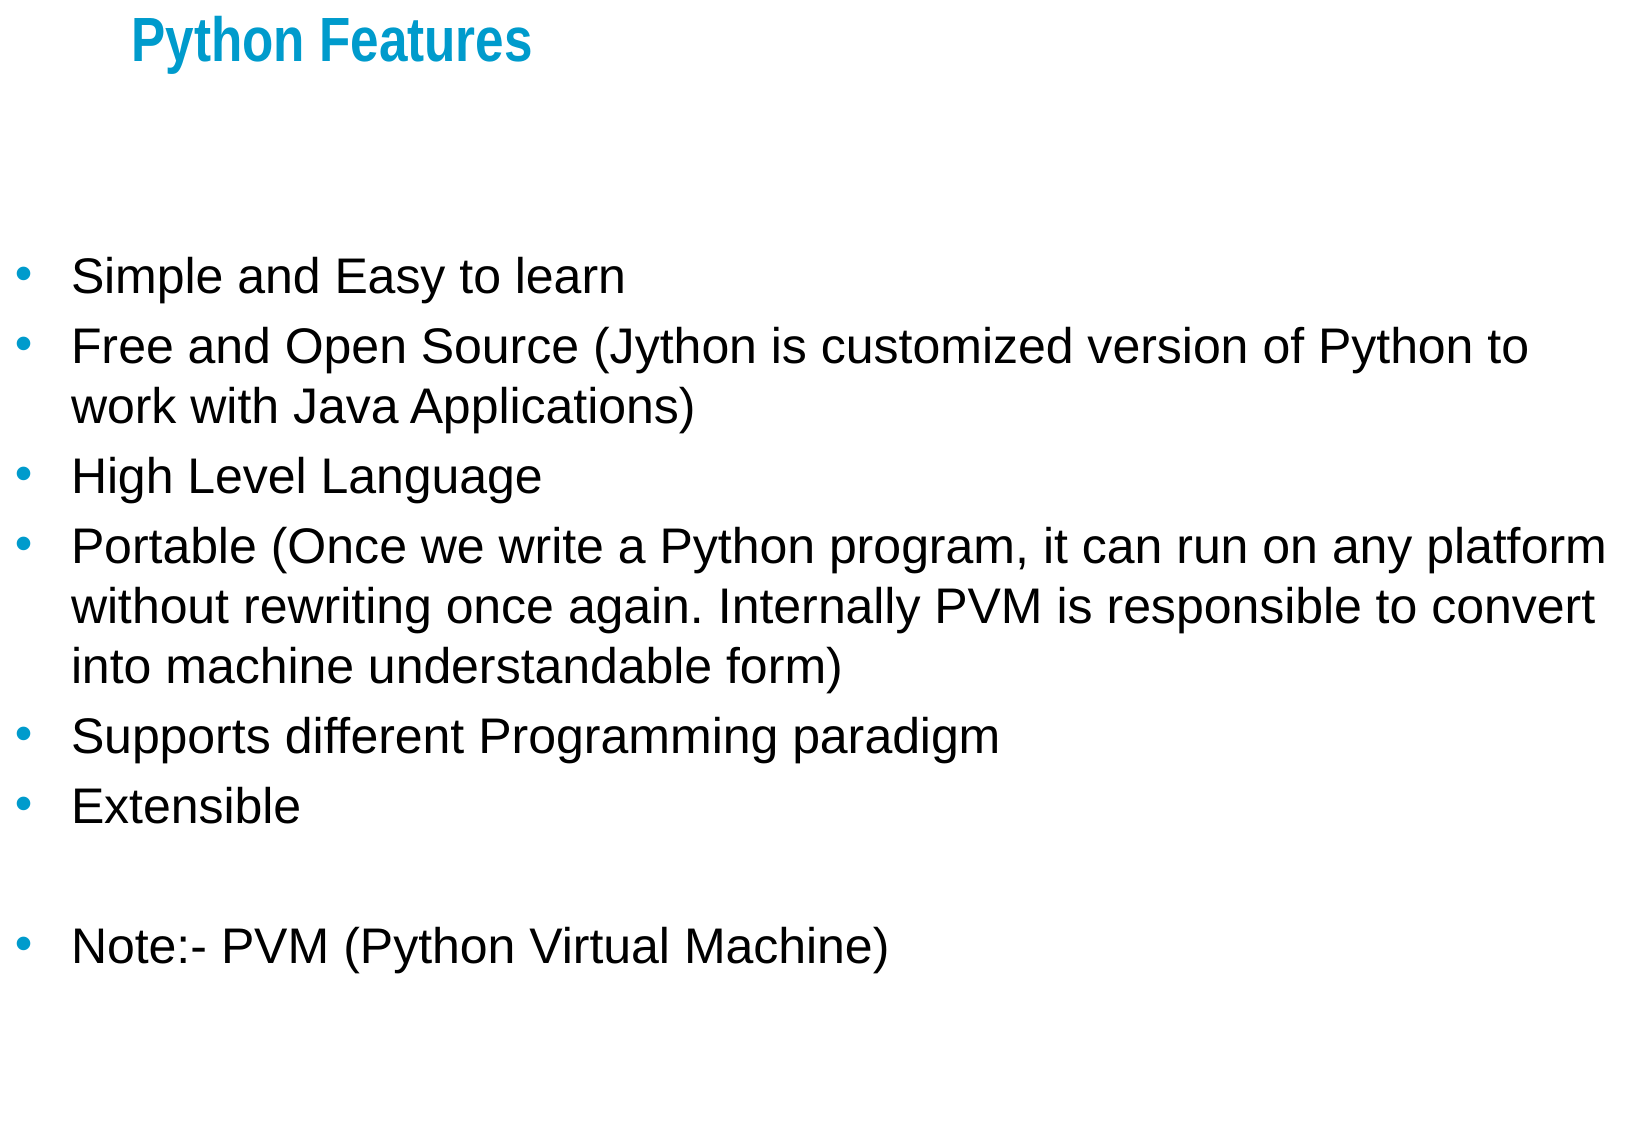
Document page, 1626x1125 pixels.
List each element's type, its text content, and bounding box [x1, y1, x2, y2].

list Simple and Easy to learn Free and Open Source (Jython is customized version of Python to work with Java Applications) High Level Language Portable (Once we write a Python program, it can run on any platform without rewriting once again. Internally PVM is responsible to convert into machine understandable form) Supports different Programming paradigm Extensible Note:- PVM (Python Virtual Machine) [0, 236, 1625, 1004]
title Python Features [0, 0, 1625, 195]
